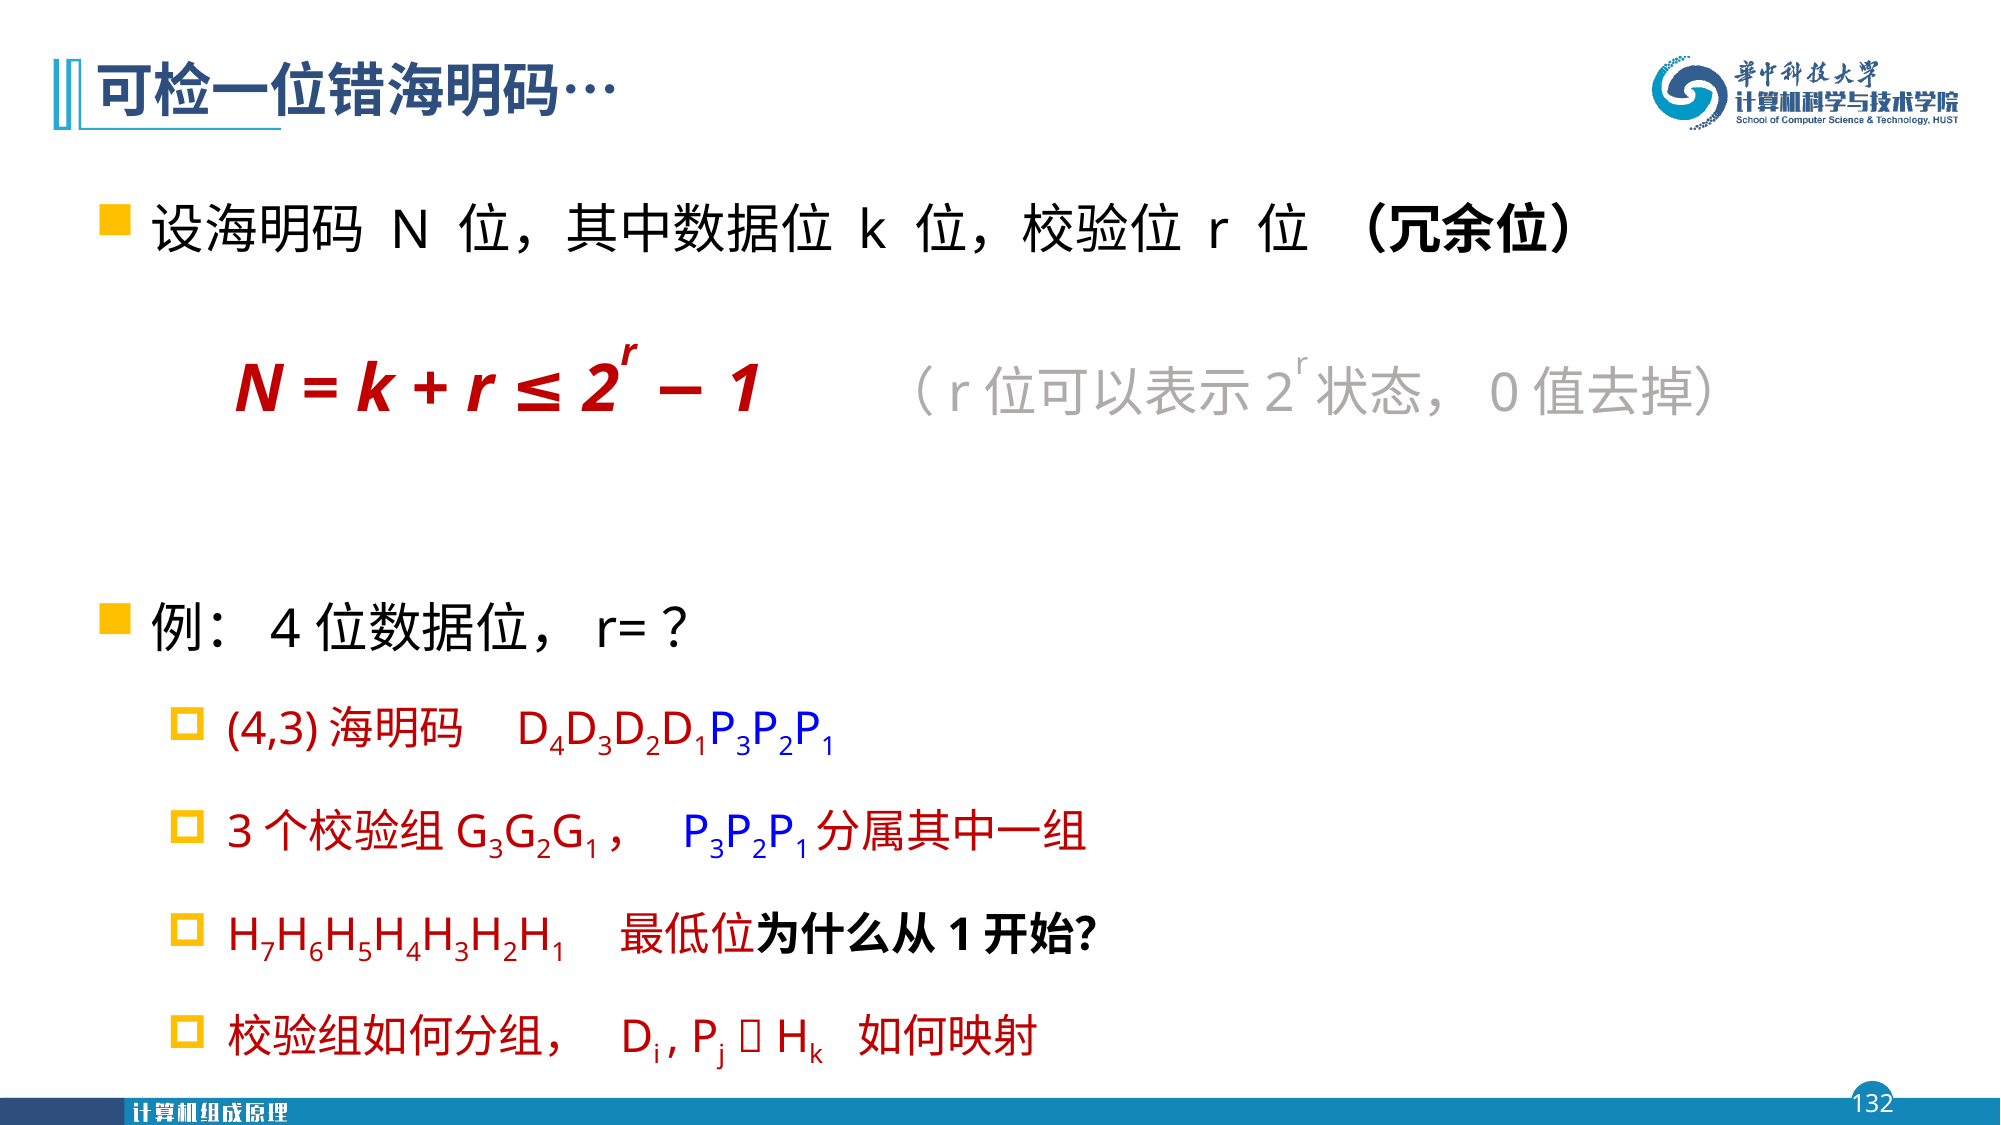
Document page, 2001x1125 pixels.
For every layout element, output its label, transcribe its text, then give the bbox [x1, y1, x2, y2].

picture [1805, 56, 1958, 130]
title 可检一位错海明码… [80, 42, 1805, 144]
list 设海明码 N 位，其中数据位 k 位，校验位 r 位 （冗余位） N = k + r ≤ 2r − 1 （r位可以表示2r状态，0值去掉） 例：4位数据位，r=？ (4,3)海明码 D4D3D2D1P3P2P1 3个校验组G3G2G1， P3P2P1分属其中一组 H7H6H5H4H3H2H1 最低位为什么从1开始？ 校验组如何分组， Di , Pj  Hk 如何映射 [80, 154, 1805, 1080]
